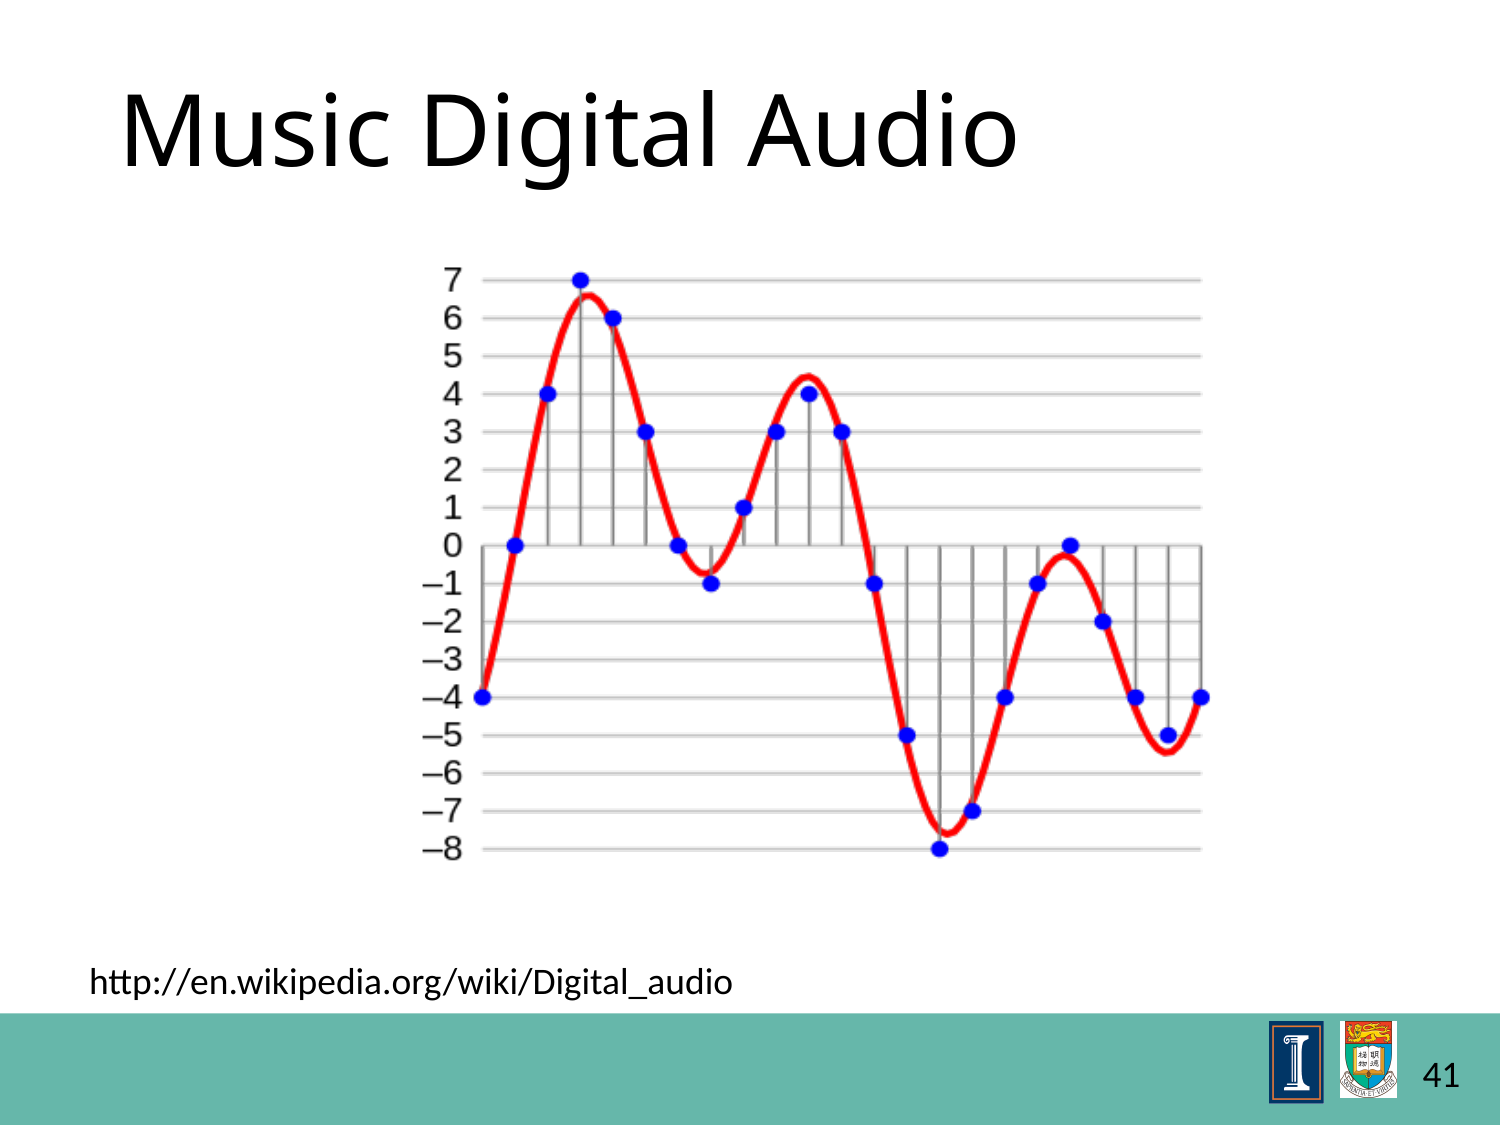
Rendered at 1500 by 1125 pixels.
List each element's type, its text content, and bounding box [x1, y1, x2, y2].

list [349, 242, 1263, 888]
title Music Digital Audio [103, 24, 1397, 243]
slide_number 41 [1407, 1042, 1500, 1103]
text_box http://en.wikipedia.org/wiki/Digital_audio [74, 949, 925, 1010]
picture [1269, 1021, 1324, 1104]
picture [1340, 1021, 1397, 1098]
